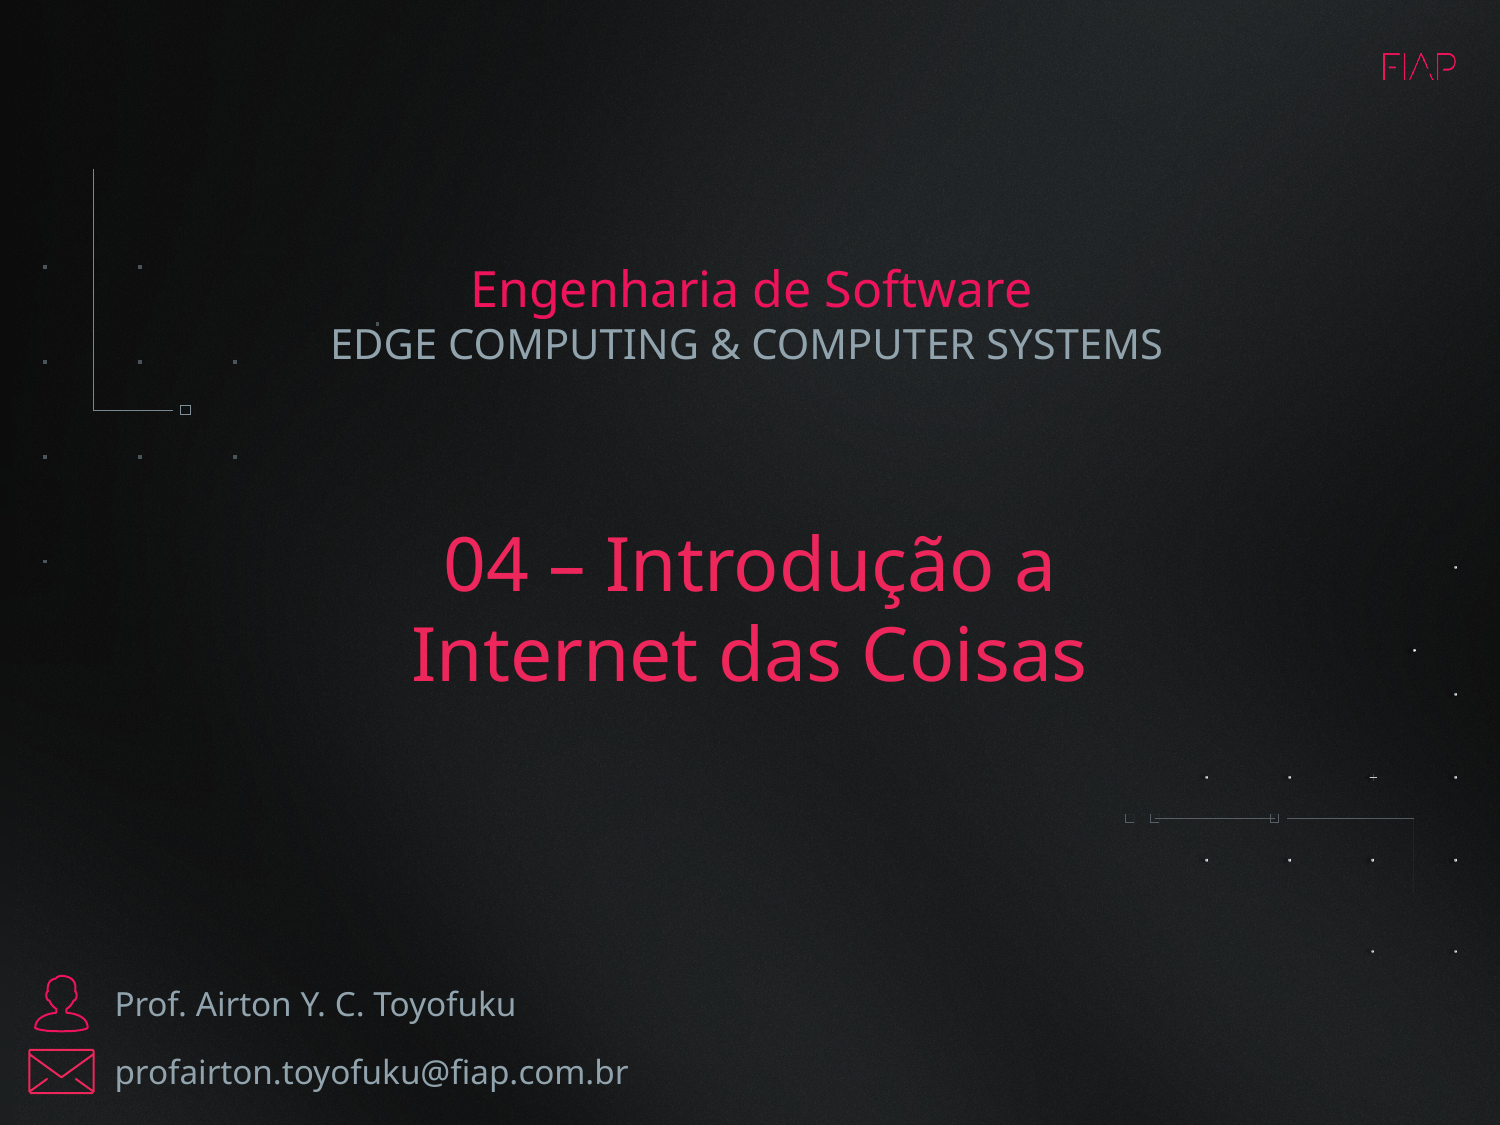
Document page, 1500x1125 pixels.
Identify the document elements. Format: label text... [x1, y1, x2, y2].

text_box 04 – Introdução a Internet das Coisas [276, 509, 1224, 705]
picture [0, 0, 1500, 1125]
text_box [29, 975, 854, 1100]
text_box Engenharia de Software Edge computing & computer systems [383, 250, 1243, 425]
